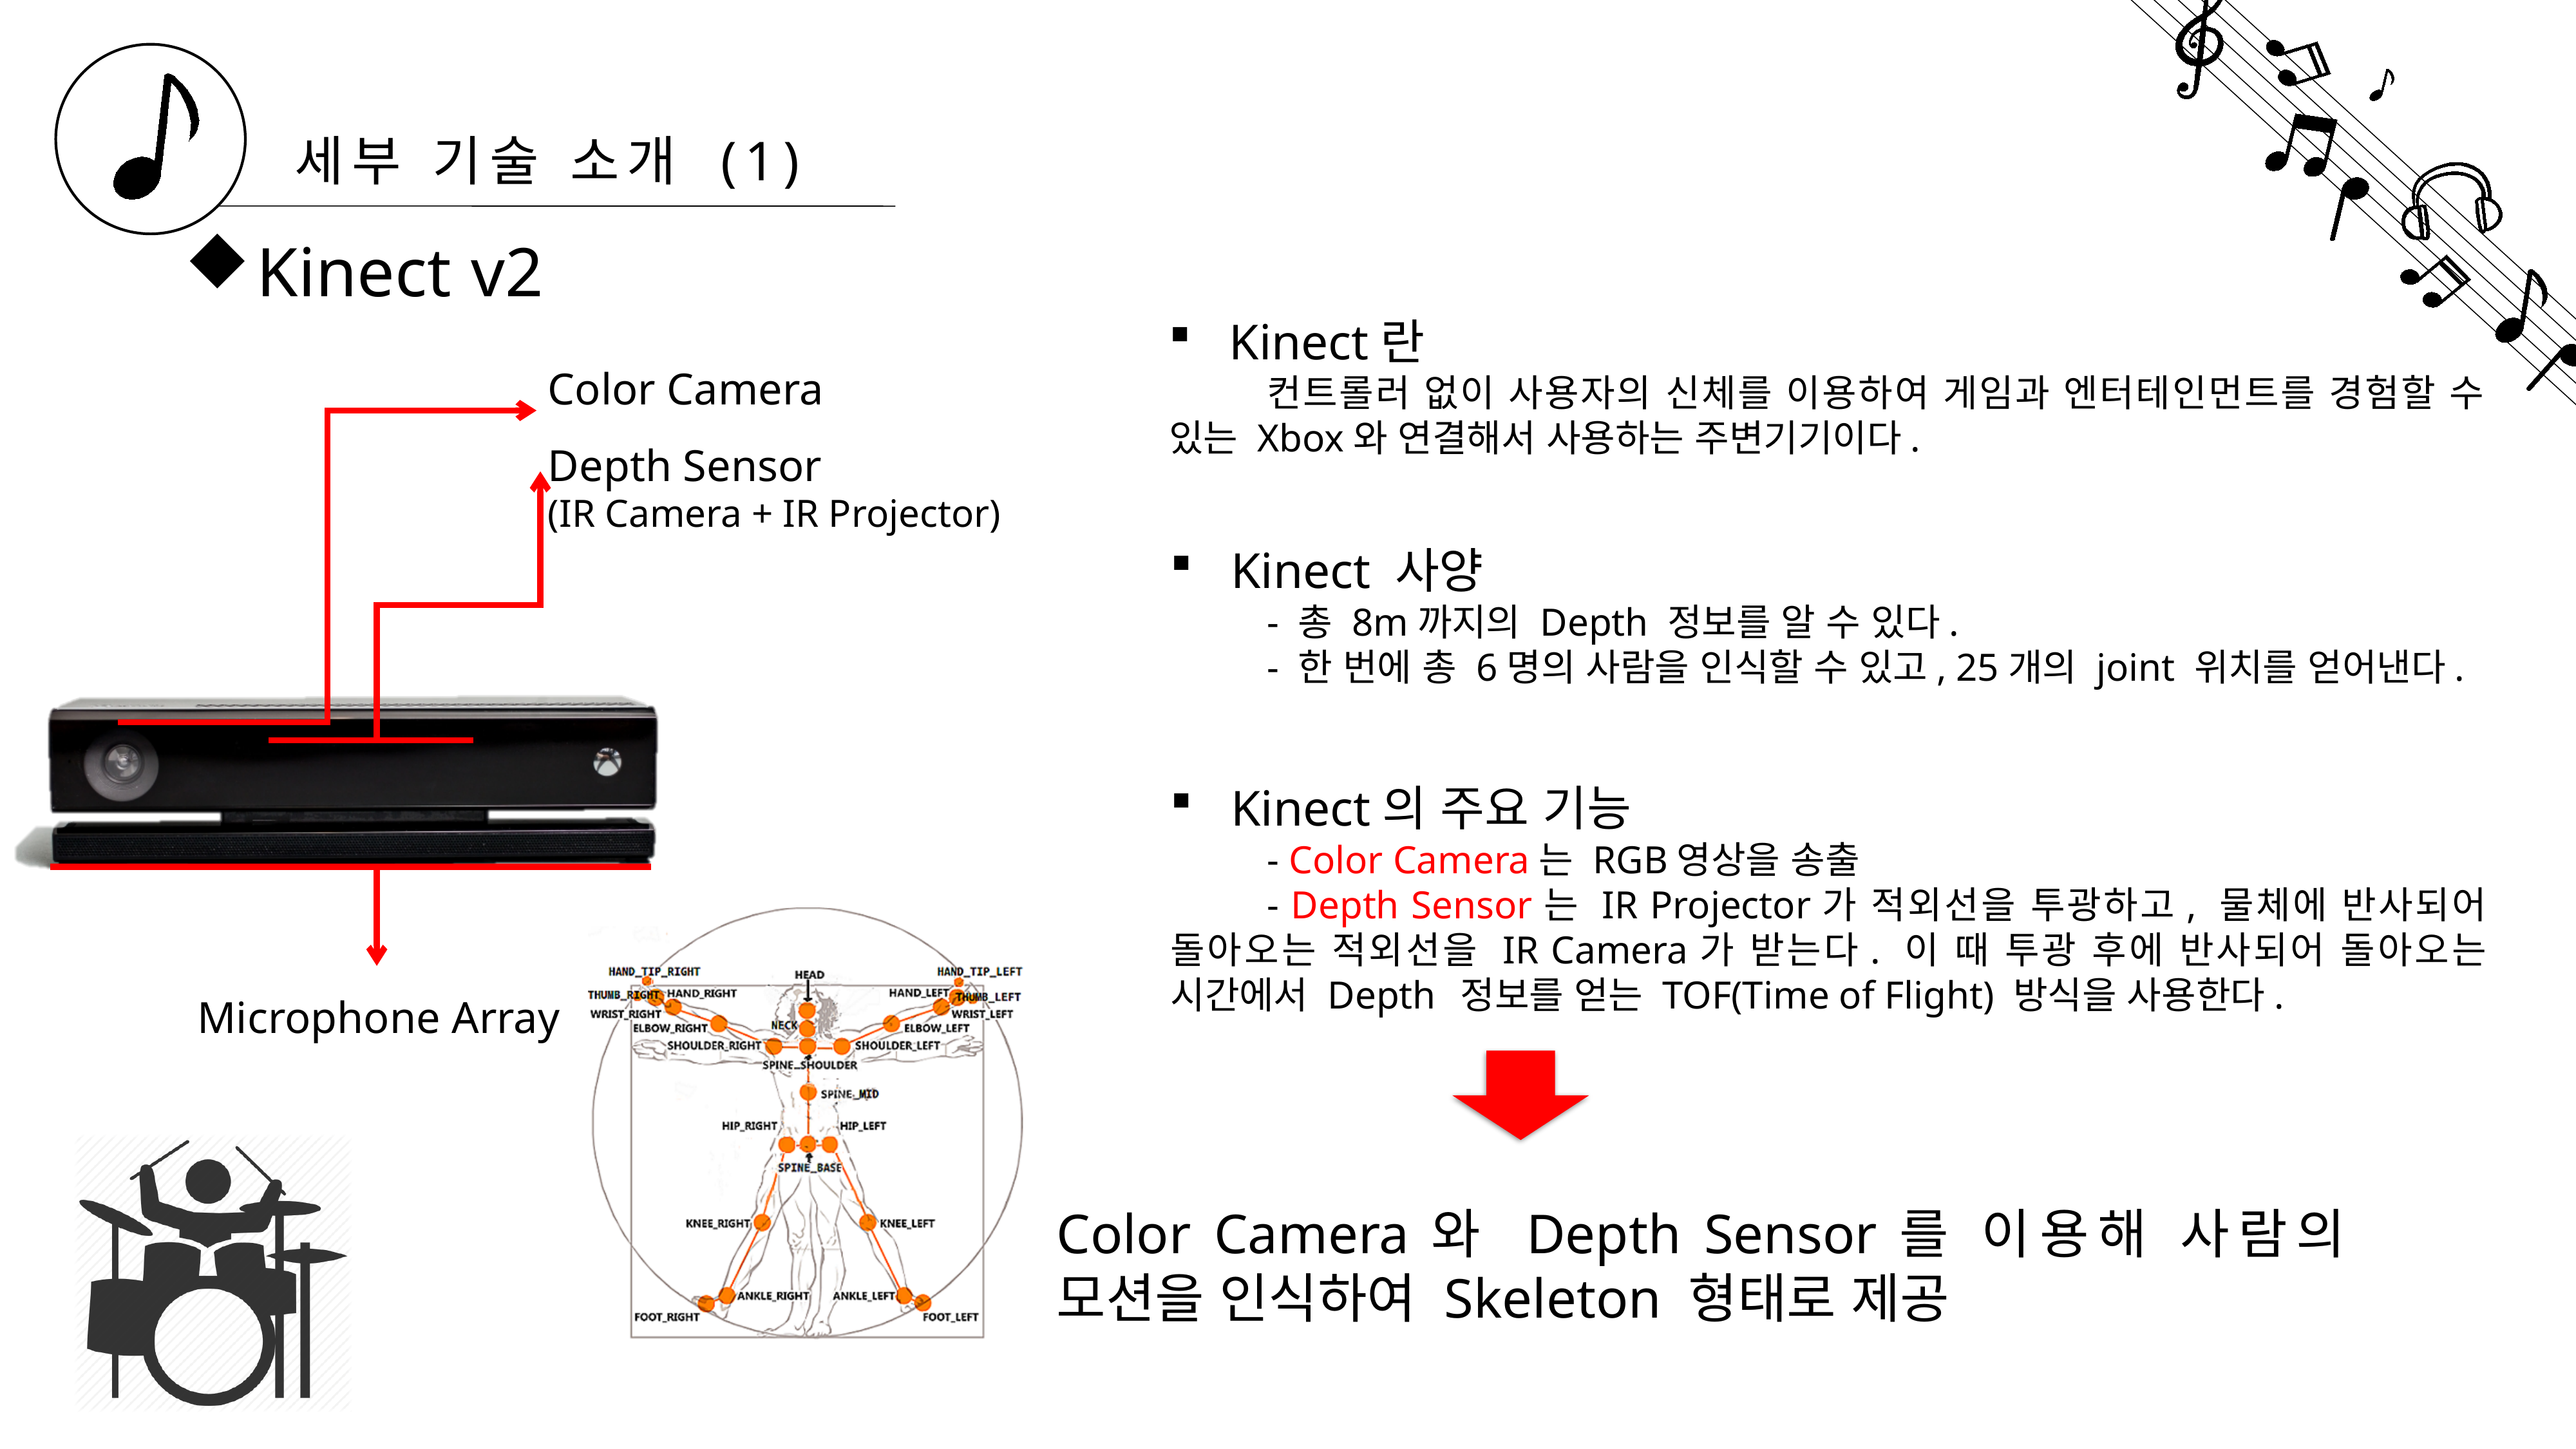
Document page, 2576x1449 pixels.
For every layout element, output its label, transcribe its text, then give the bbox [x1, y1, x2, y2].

picture [587, 907, 1024, 1340]
text_box Kinect의 주요 기능 - Color Camera는 RGB영상을 송출 - Depth Sensor는 IR Projector가 적외선을 투광하고, 물체에 반사되어 돌아오는 적외선을 IR Camera가 받는다. 이 때 투광 후에 반사되어 돌아오는 시간에서 Depth 정보를 얻는 TOF(Time of Flight) 방식을 사용한다. [1162, 770, 2495, 1024]
picture [73, 1133, 352, 1412]
text_box [1452, 1050, 1589, 1141]
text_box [55, 44, 896, 234]
text_box Kinect란 컨트롤러 없이 사용자의 신체를 이용하여 게임과 엔터테인먼트를 경험할 수 있는 Xbox와 연결해서 사용하는 주변기기이다. [1161, 303, 2493, 512]
text_box Kinect 사양 - 총 8m까지의 Depth 정보를 알 수 있다. - 한 번에 총 6명의 사람을 인식할 수 있고, 25개의 joint 위치를 얻어낸다. [1162, 533, 2495, 696]
text_box Color Camera와 Depth Sensor를 이용해 사람의 모션을 인식하여 Skeleton 형태로 제공 [1049, 1192, 2354, 1337]
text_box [2101, 0, 2576, 408]
text_box Kinect v2 [176, 238, 632, 305]
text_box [0, 310, 1137, 1135]
